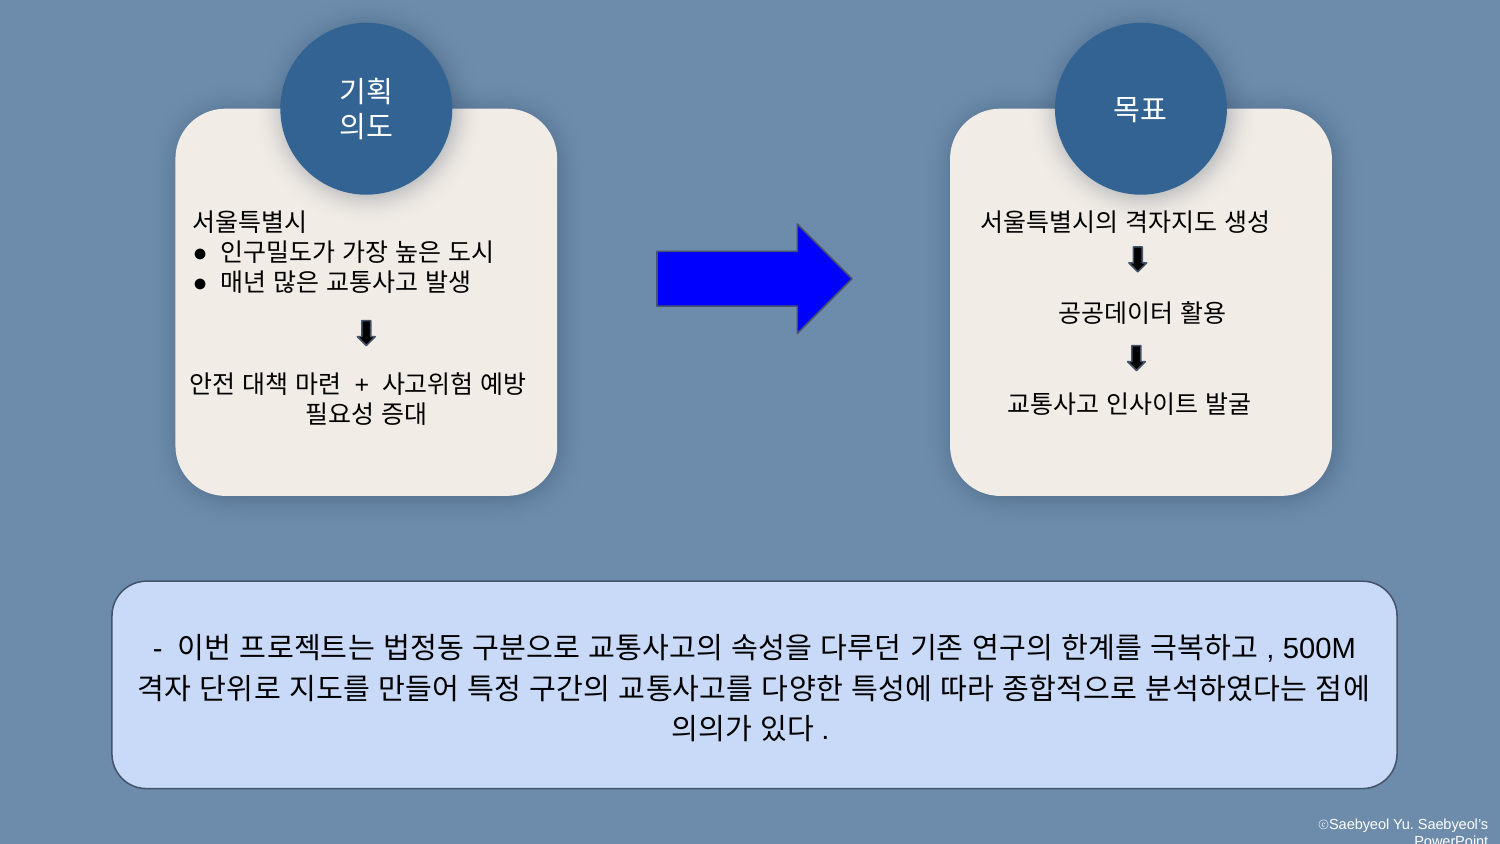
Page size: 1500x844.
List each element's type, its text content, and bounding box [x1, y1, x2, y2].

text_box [175, 22, 558, 497]
text_box - 이번 프로젝트는 법정동 구분으로 교통사고의 속성을 다루던 기존 연구의 한계를 극복하고, 500M 격자 단위로 지도를 만들어 특정 구간의 교통사고를 다양한 특성에 따라 종합적으로 분석하였다는 점에 의의가 있다. [111, 581, 1398, 789]
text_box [949, 22, 1333, 497]
text_box [656, 223, 853, 334]
